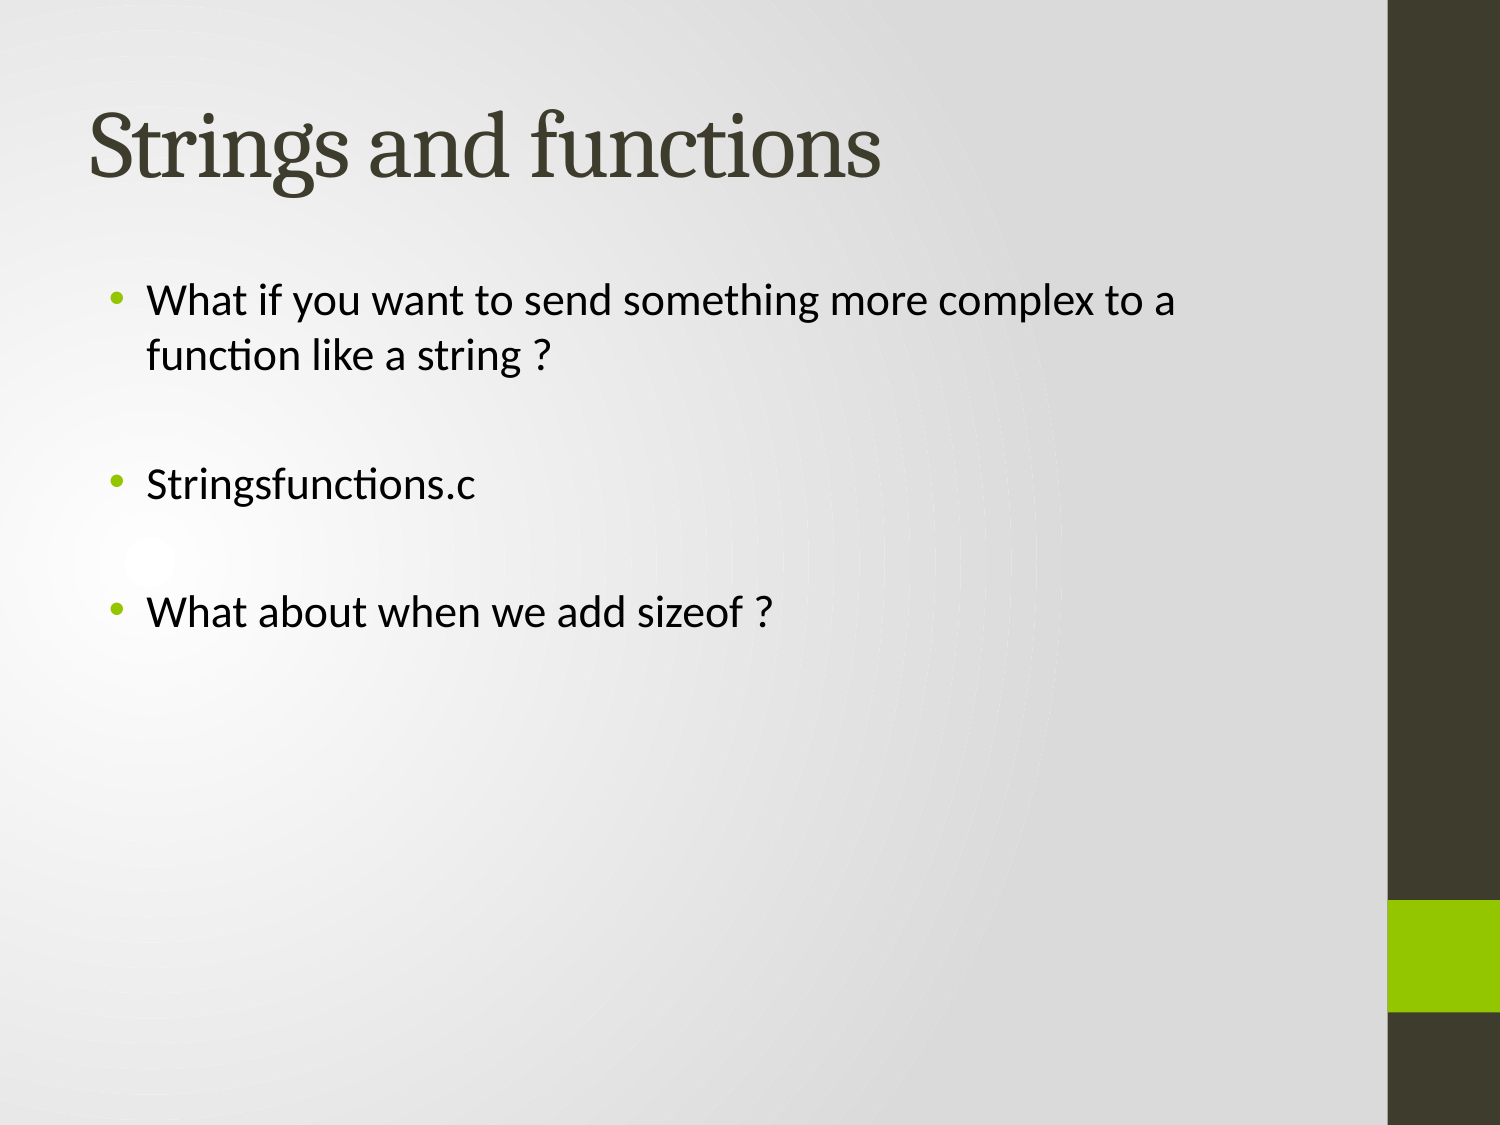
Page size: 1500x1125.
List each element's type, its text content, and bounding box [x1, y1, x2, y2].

list What if you want to send something more complex to a function like a string ? Stringsfunctions.c What about when we add sizeof ? [75, 262, 1325, 1050]
title Strings and functions [75, 45, 1325, 233]
